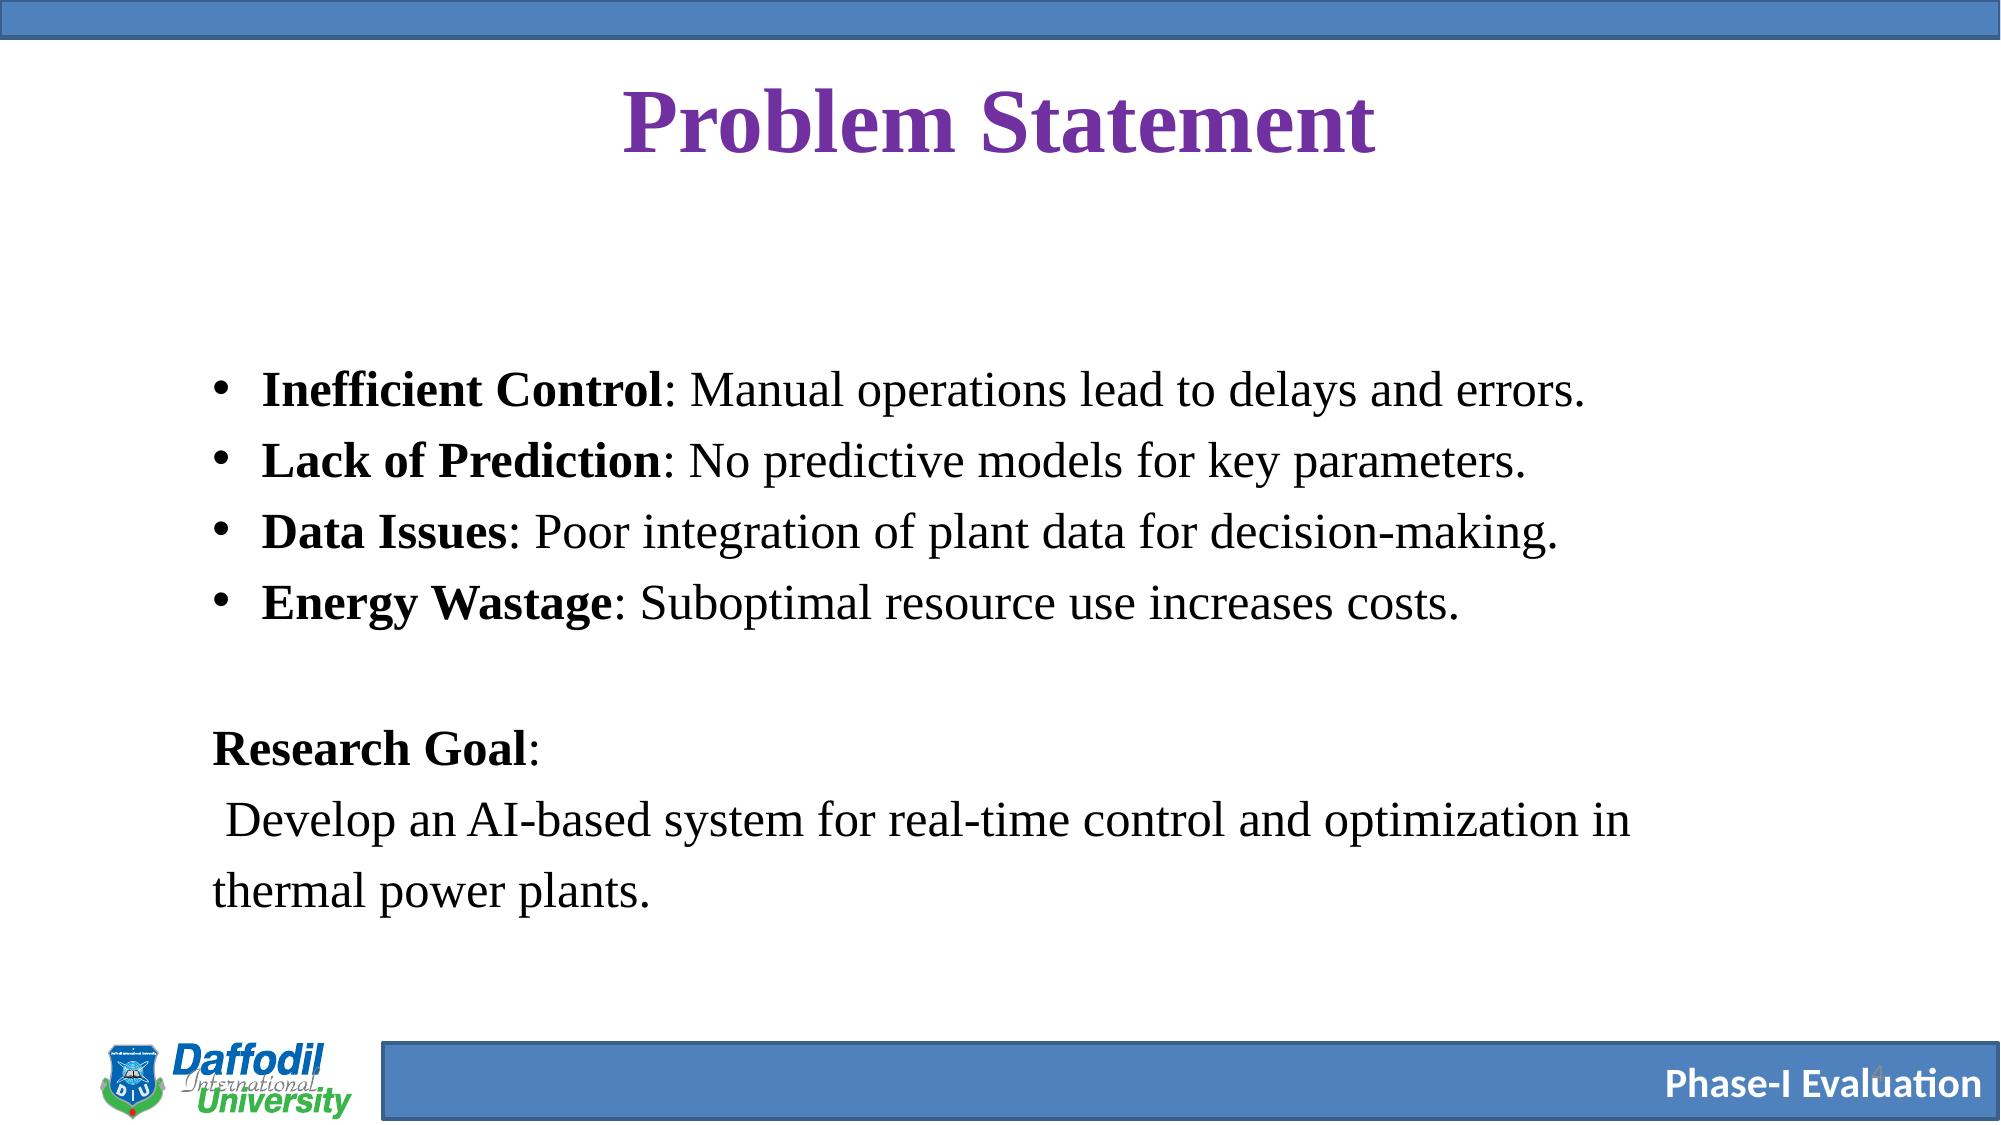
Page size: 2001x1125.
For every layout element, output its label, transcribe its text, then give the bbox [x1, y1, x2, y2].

title Problem Statement [324, 45, 1675, 188]
list Inefficient Control: Manual operations lead to delays and errors. Lack of Prediction: No predictive models for key parameters. Data Issues: Poor integration of plant data for decision-making. Energy Wastage: Suboptimal resource use increases costs. Research Goal: Develop an AI-based system for real-time control and optimization in thermal power plants. [197, 278, 1900, 925]
picture [125, 1078, 132, 1084]
slide_number 4 [1433, 1042, 1900, 1103]
